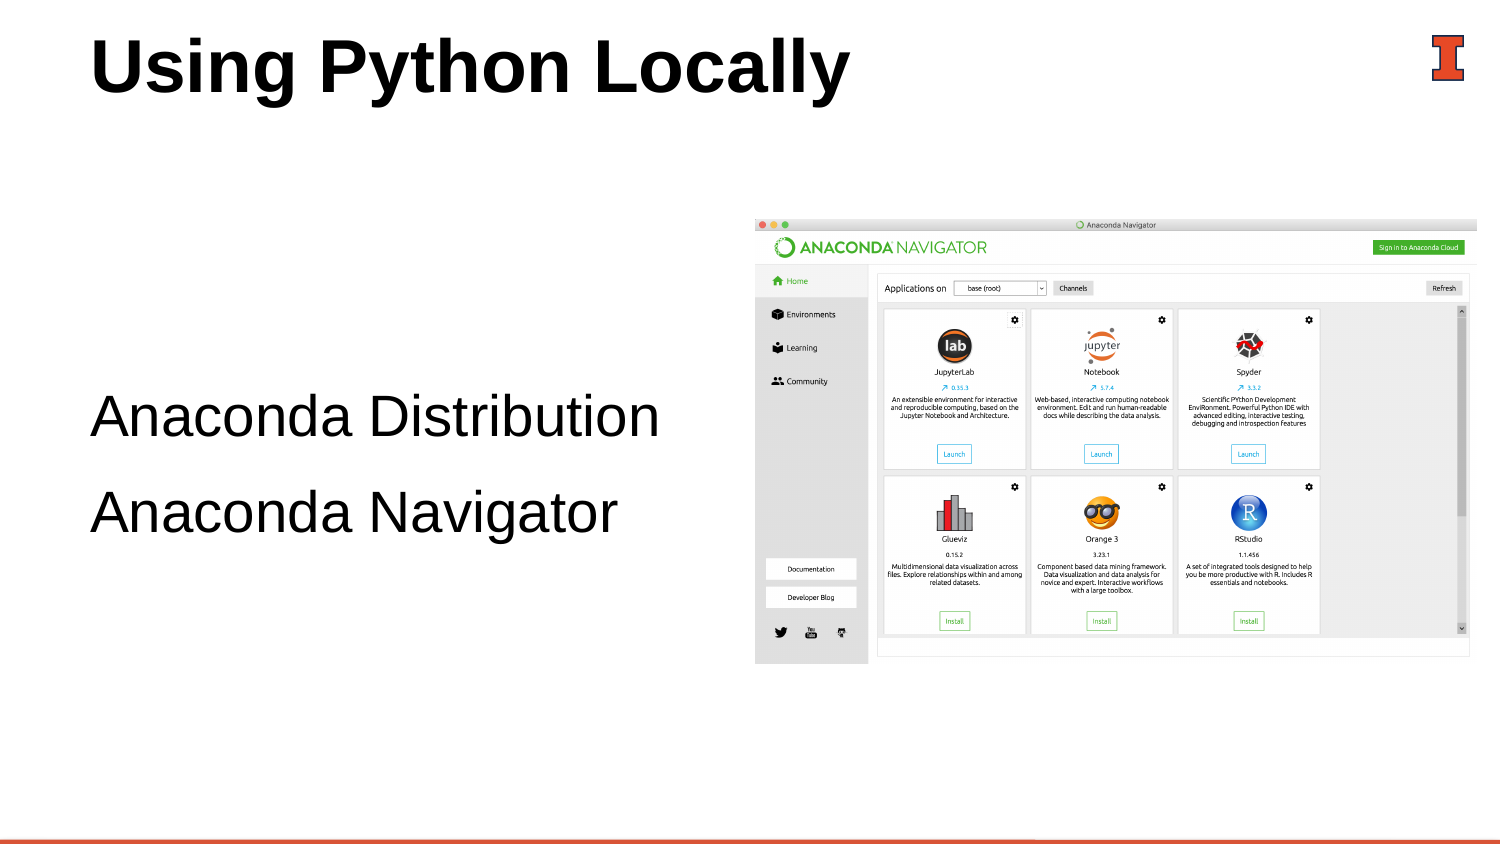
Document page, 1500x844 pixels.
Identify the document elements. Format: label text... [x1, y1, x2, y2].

title Using Python Locally [75, 10, 1404, 128]
list Anaconda Distribution Anaconda Navigator [75, 128, 739, 796]
picture [1432, 35, 1464, 81]
picture [754, 218, 1477, 664]
